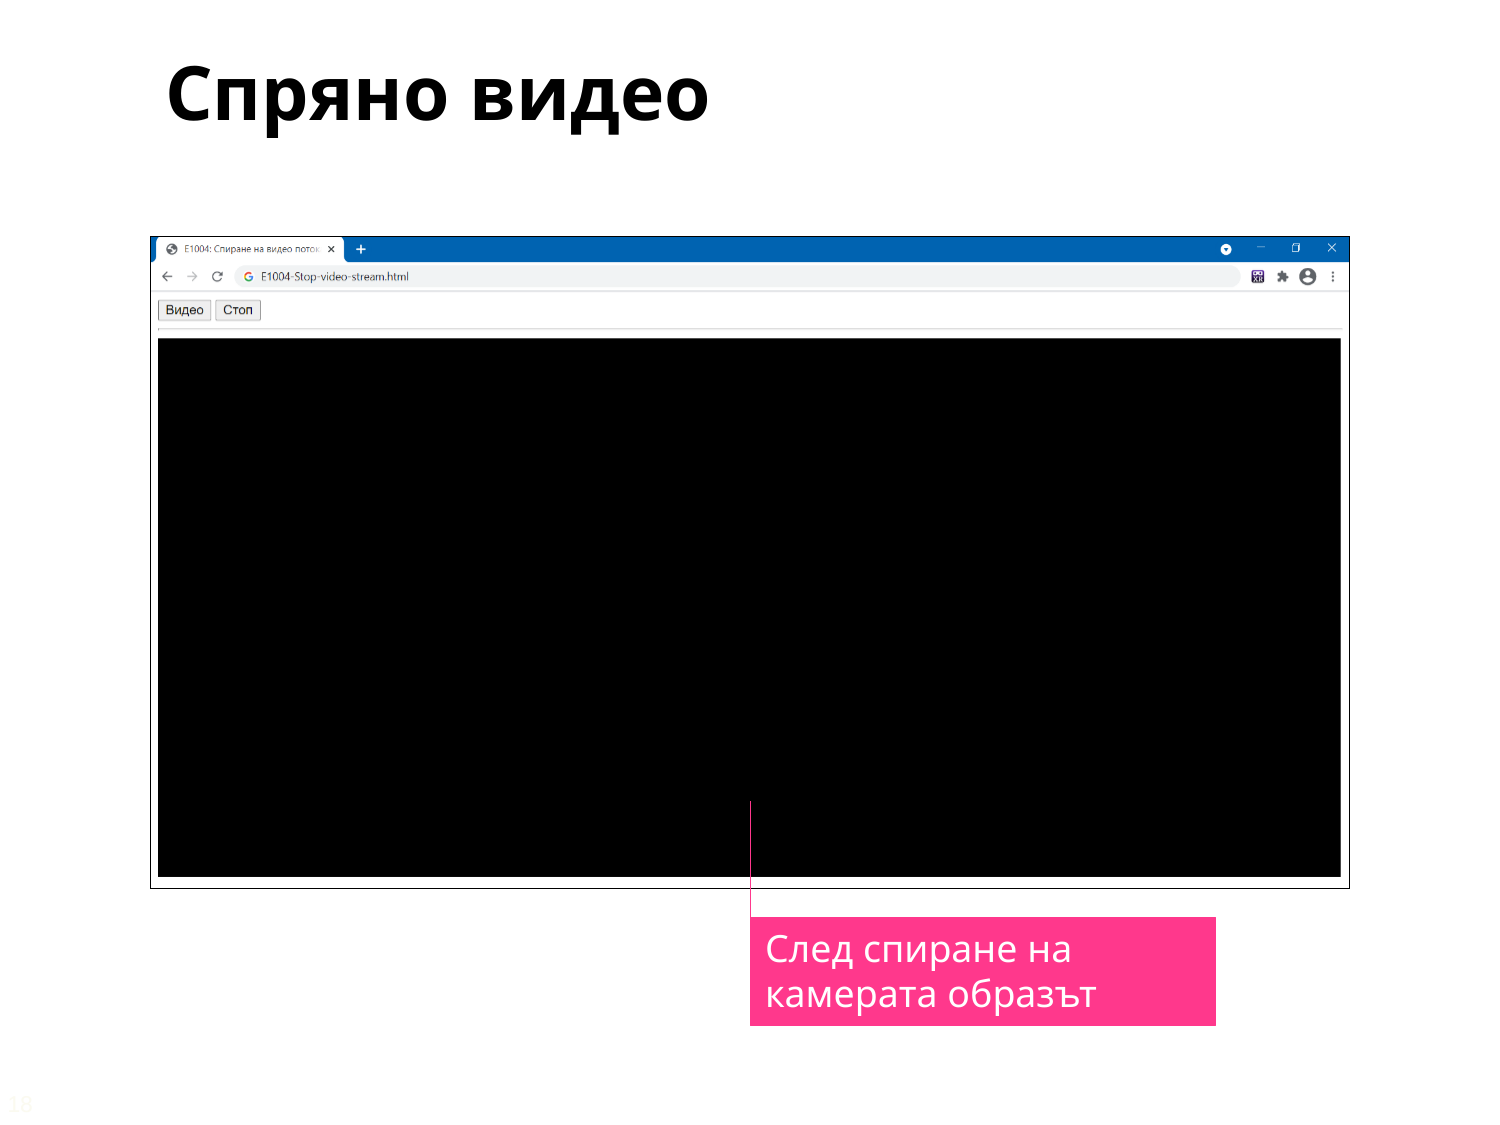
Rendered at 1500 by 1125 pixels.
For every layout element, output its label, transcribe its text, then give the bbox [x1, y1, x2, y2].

list Спряно видео [150, 37, 1488, 1113]
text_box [749, 800, 1216, 1026]
picture [149, 236, 1351, 889]
